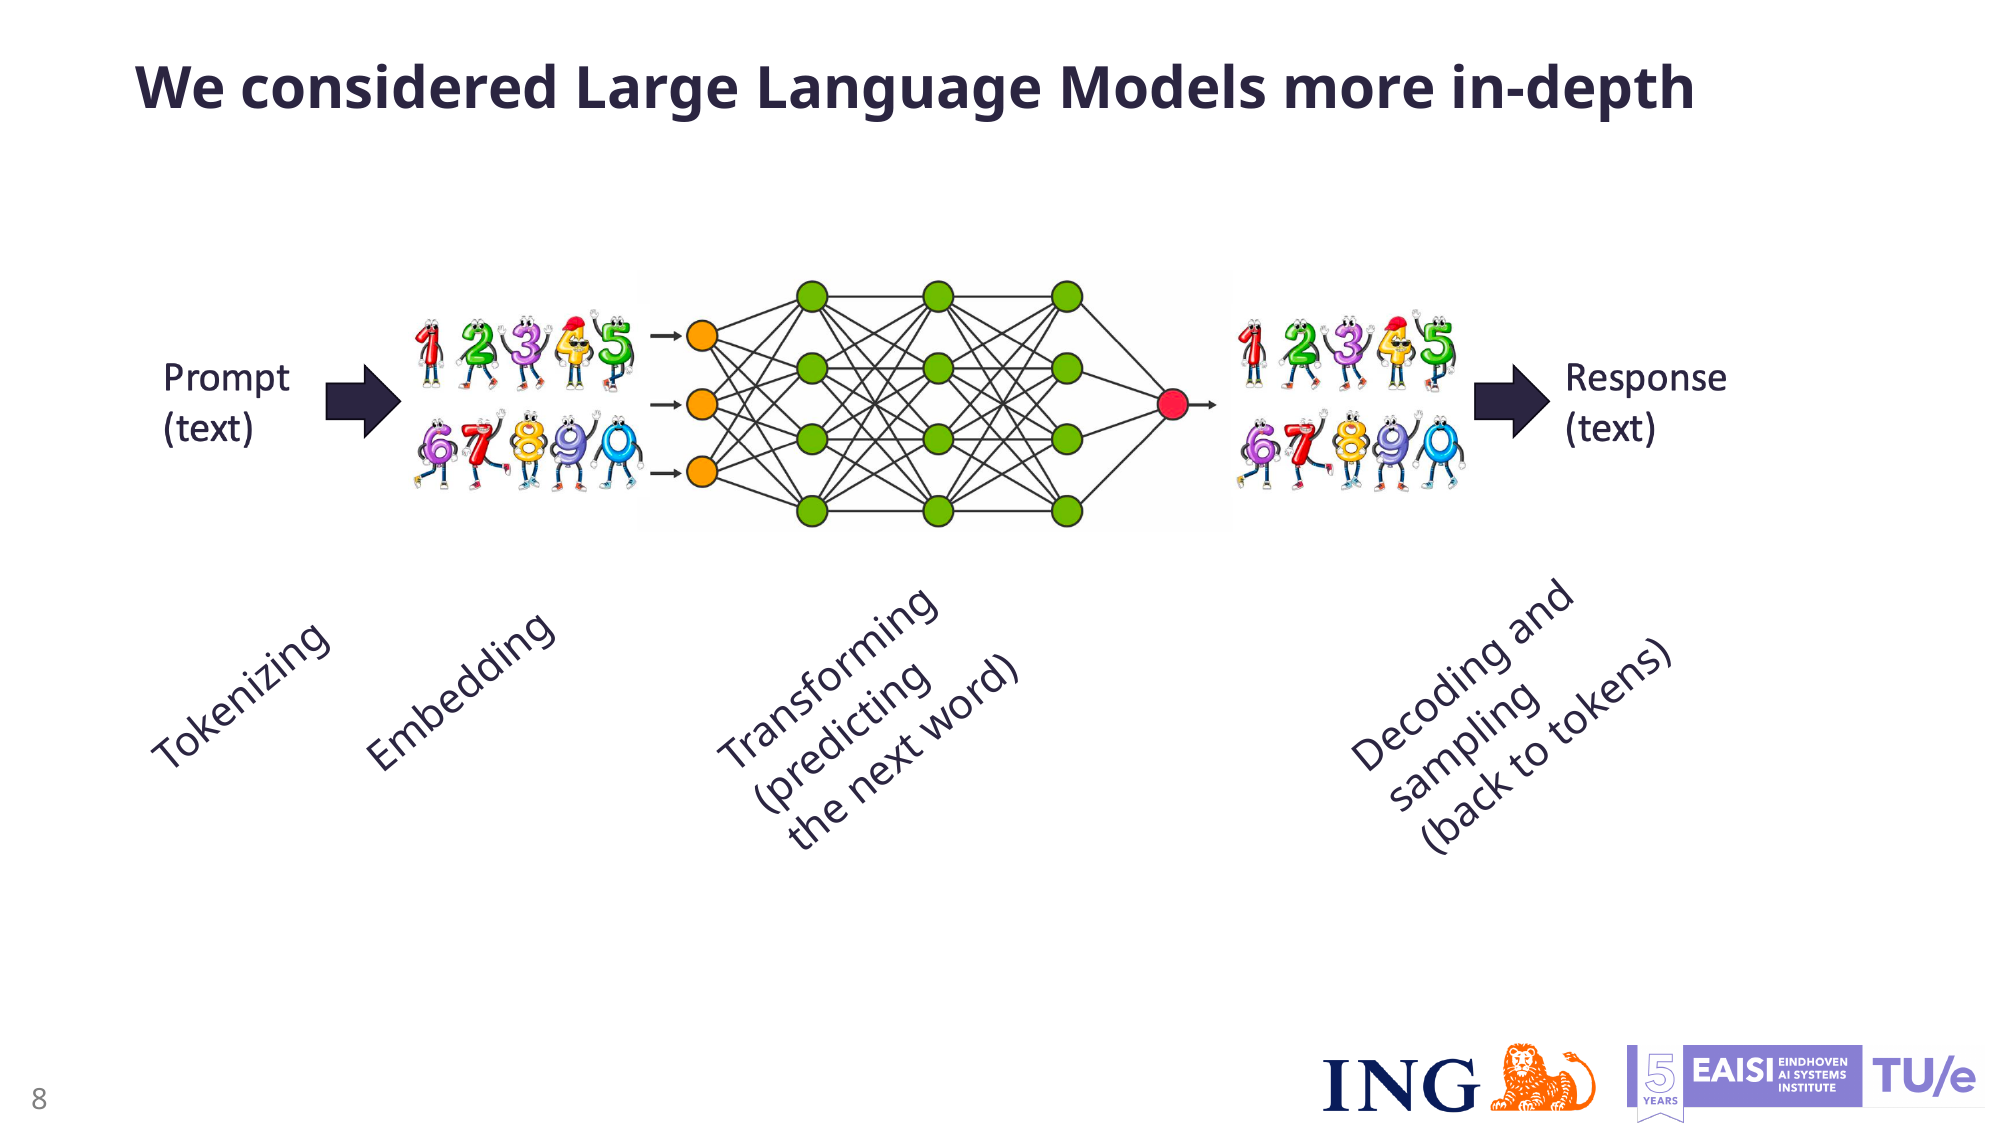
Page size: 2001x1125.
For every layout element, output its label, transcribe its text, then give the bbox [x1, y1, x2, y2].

text_box Transforming (predicting the next word) [678, 549, 972, 791]
picture [135, 238, 1763, 549]
title We considered Large Language Models more in-depth [135, 49, 1865, 161]
text_box Decoding and sampling (back to tokens) [1311, 549, 1625, 791]
text_box Tokenizing [112, 549, 391, 791]
picture [1627, 1045, 1985, 1125]
picture [1317, 944, 1601, 1125]
text_box Embedding [325, 549, 604, 791]
